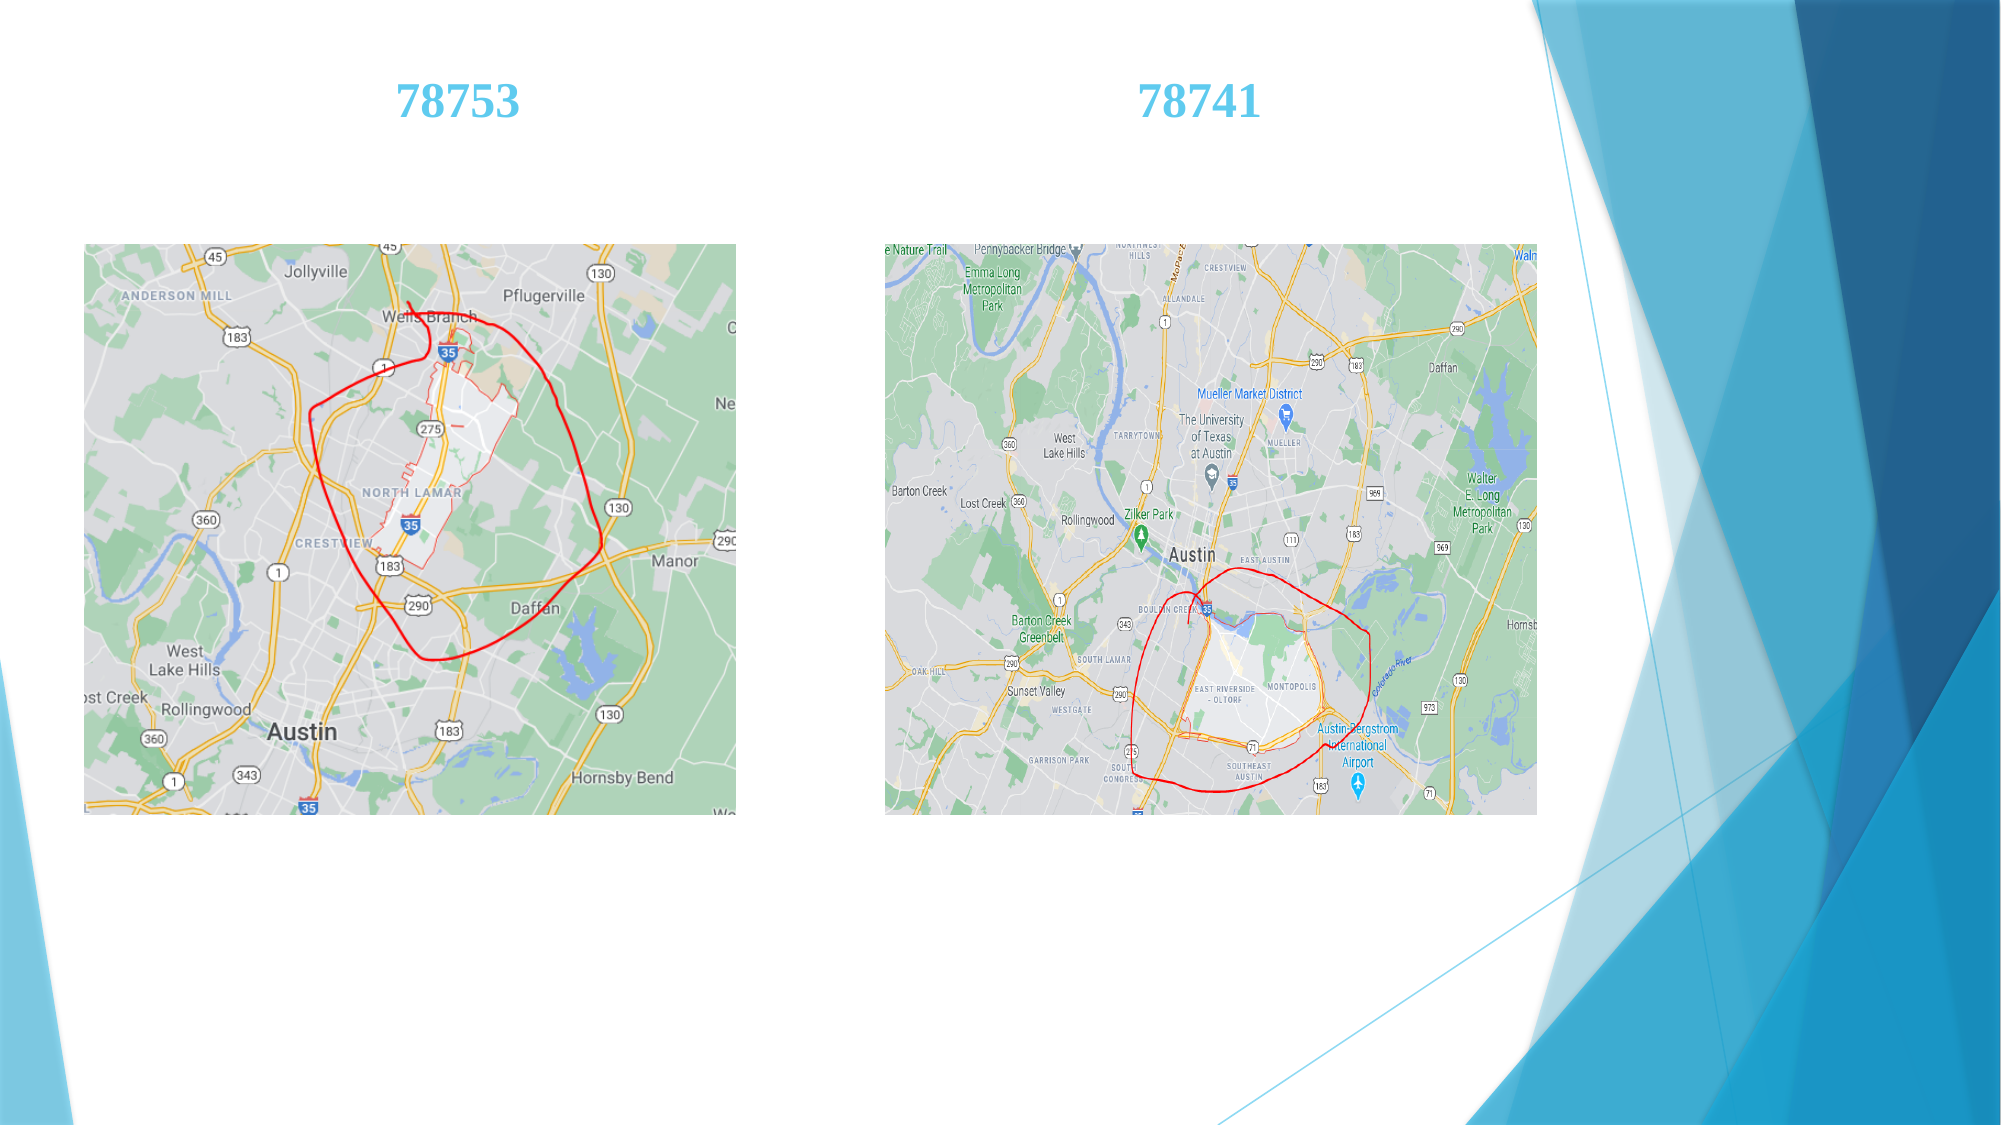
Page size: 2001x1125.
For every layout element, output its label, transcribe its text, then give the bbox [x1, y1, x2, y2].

text_box 78741 [897, 59, 1502, 135]
picture [884, 244, 1537, 816]
picture [83, 244, 737, 816]
text_box 78753 [155, 59, 761, 135]
